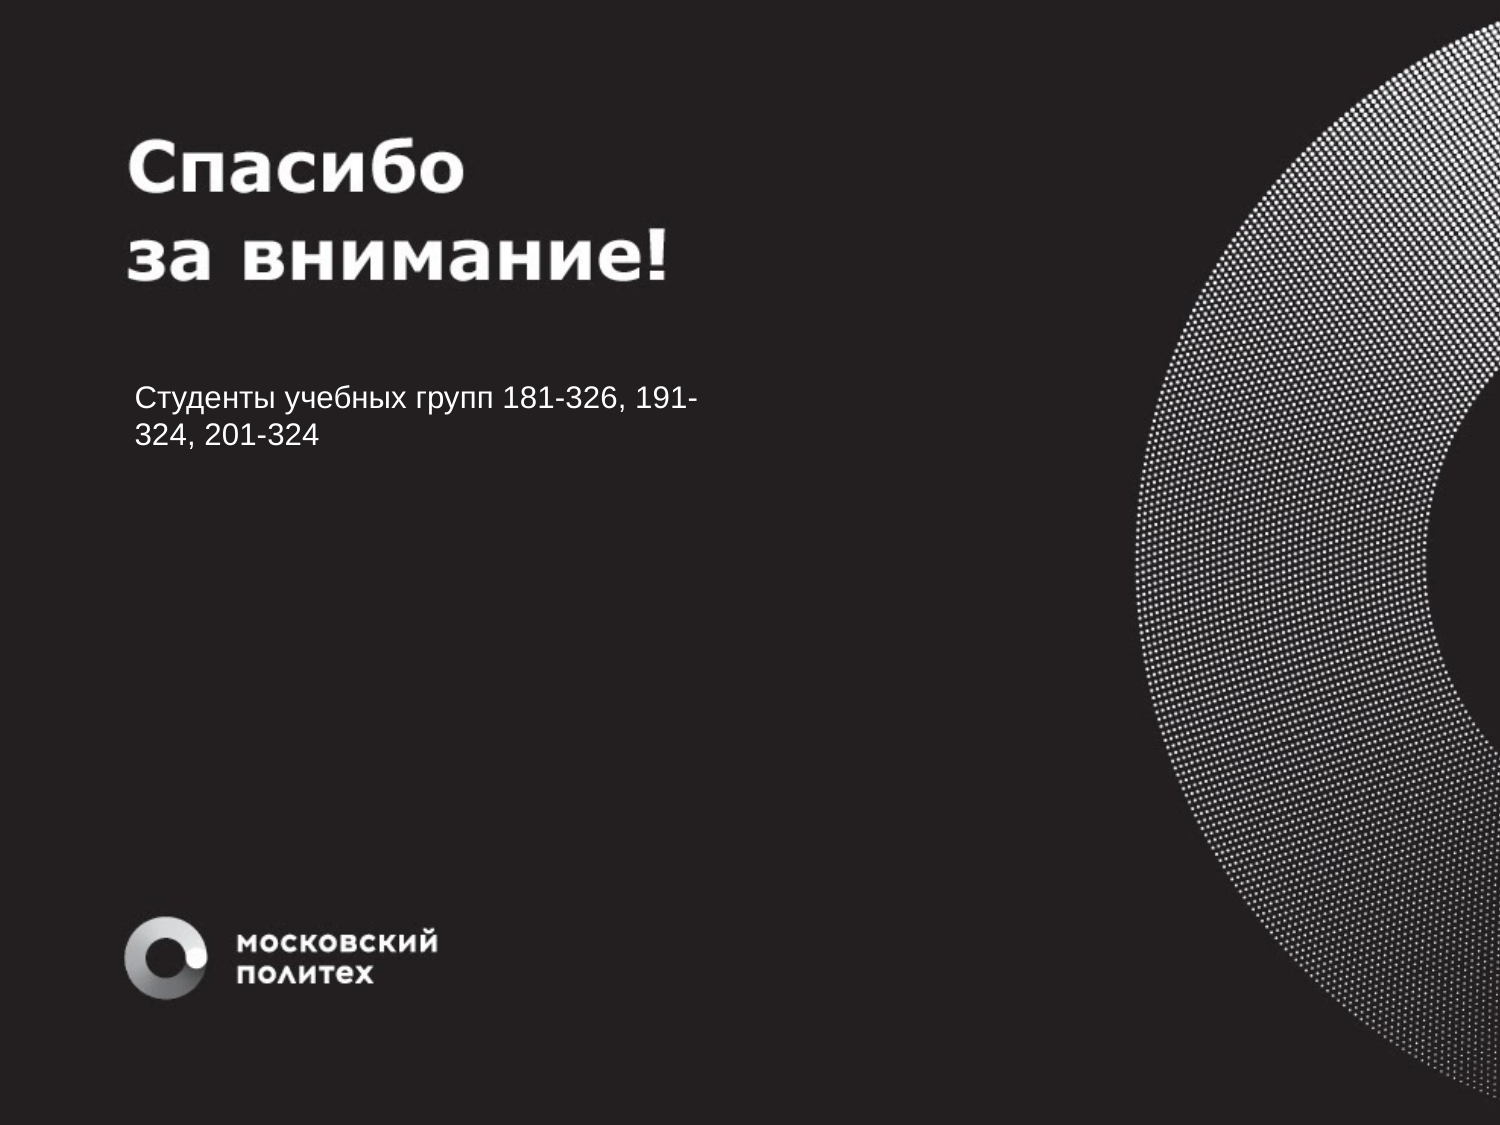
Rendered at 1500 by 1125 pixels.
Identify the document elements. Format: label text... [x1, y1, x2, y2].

text_box Студенты учебных групп 181-326, 191-324, 201-324 [123, 371, 730, 458]
picture [0, 0, 1500, 1125]
